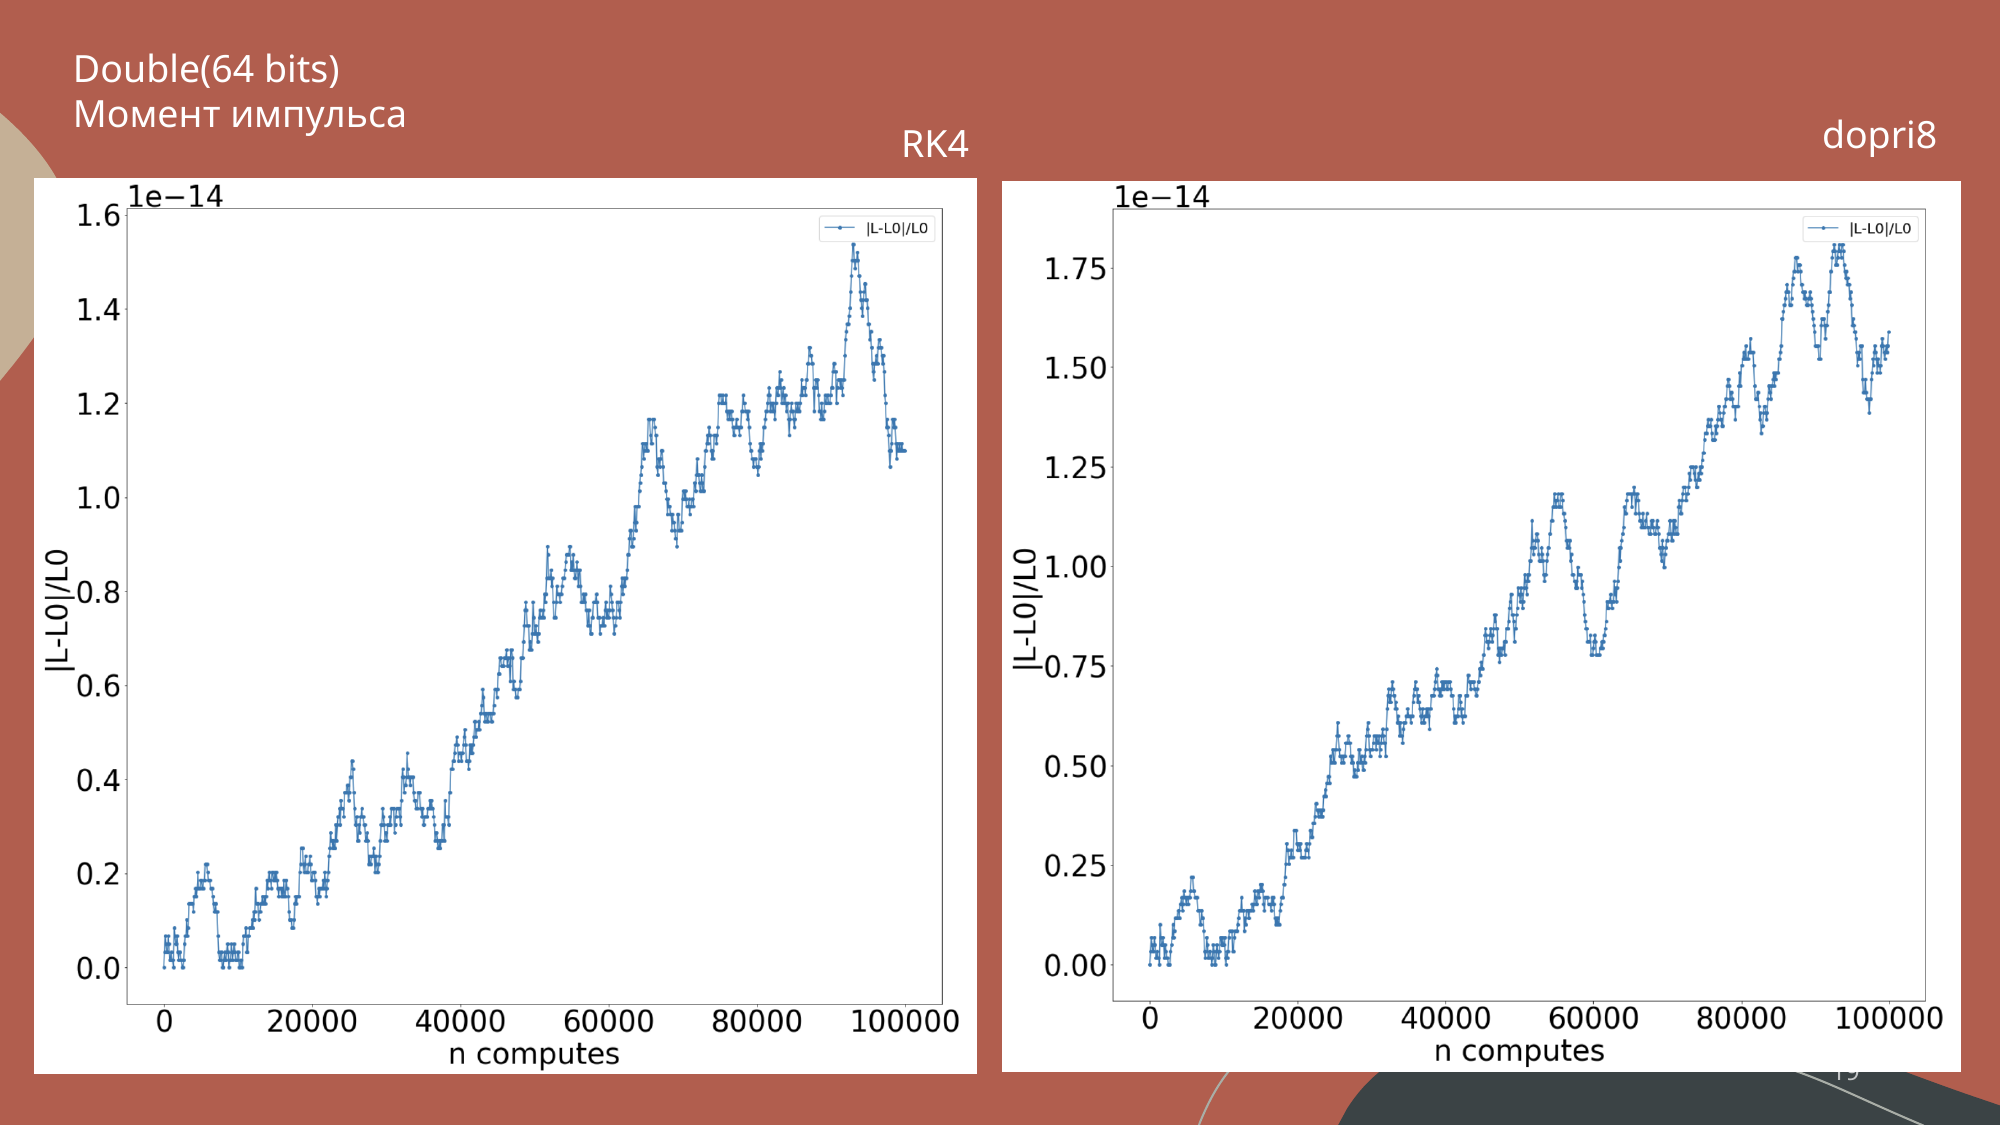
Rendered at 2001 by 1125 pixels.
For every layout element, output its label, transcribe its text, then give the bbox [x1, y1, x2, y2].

picture [1002, 181, 1961, 1072]
slide_number 19 [1625, 1072, 1875, 1103]
text_box RK4 [886, 112, 992, 173]
text_box dopri8 [1807, 103, 1964, 164]
picture [34, 178, 977, 1074]
text_box Double(64 bits) Момент импульса [57, 37, 724, 143]
